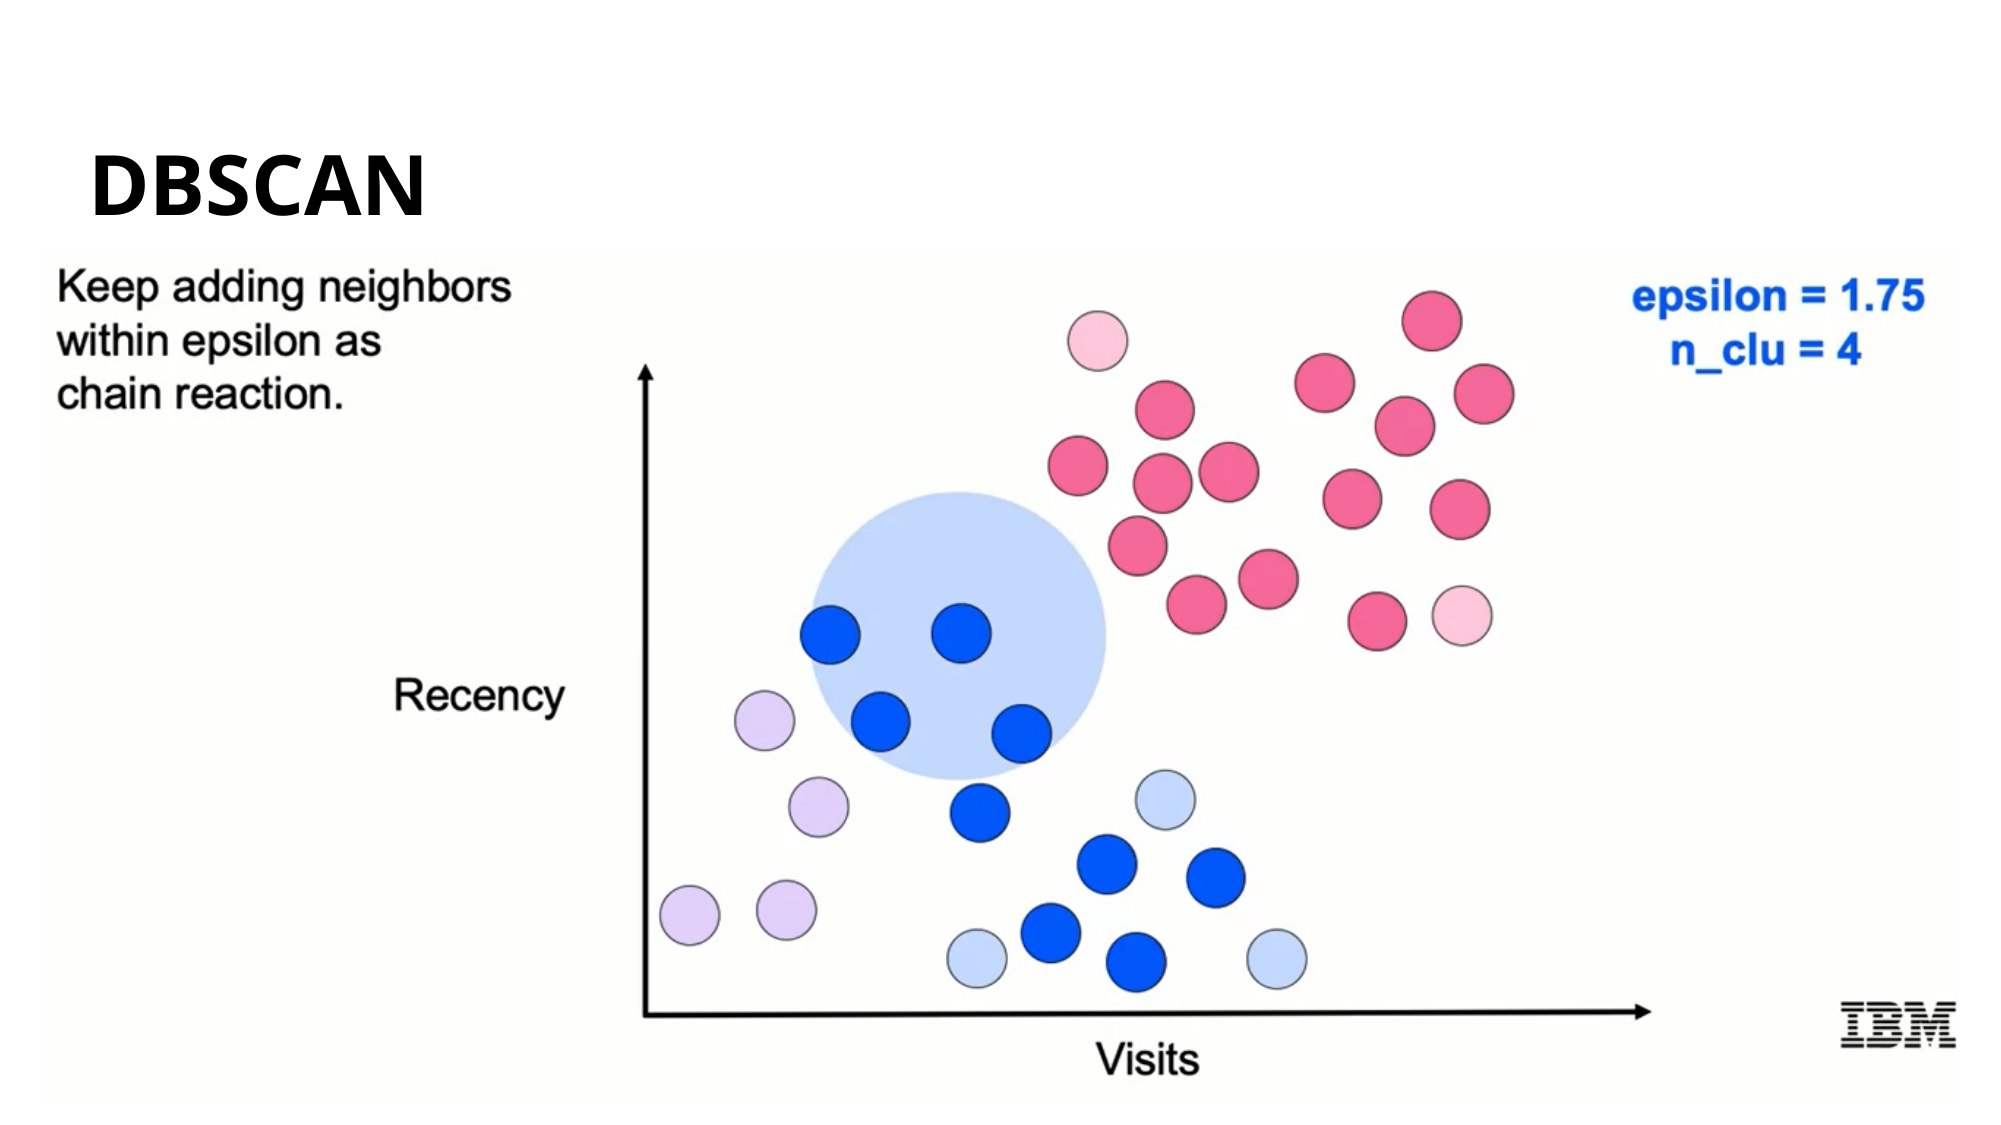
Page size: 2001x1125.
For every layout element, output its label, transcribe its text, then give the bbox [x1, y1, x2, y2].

title DBSCAN [68, 97, 1932, 223]
slide_number 33 [1853, 1019, 1974, 1106]
picture [42, 247, 1958, 1101]
